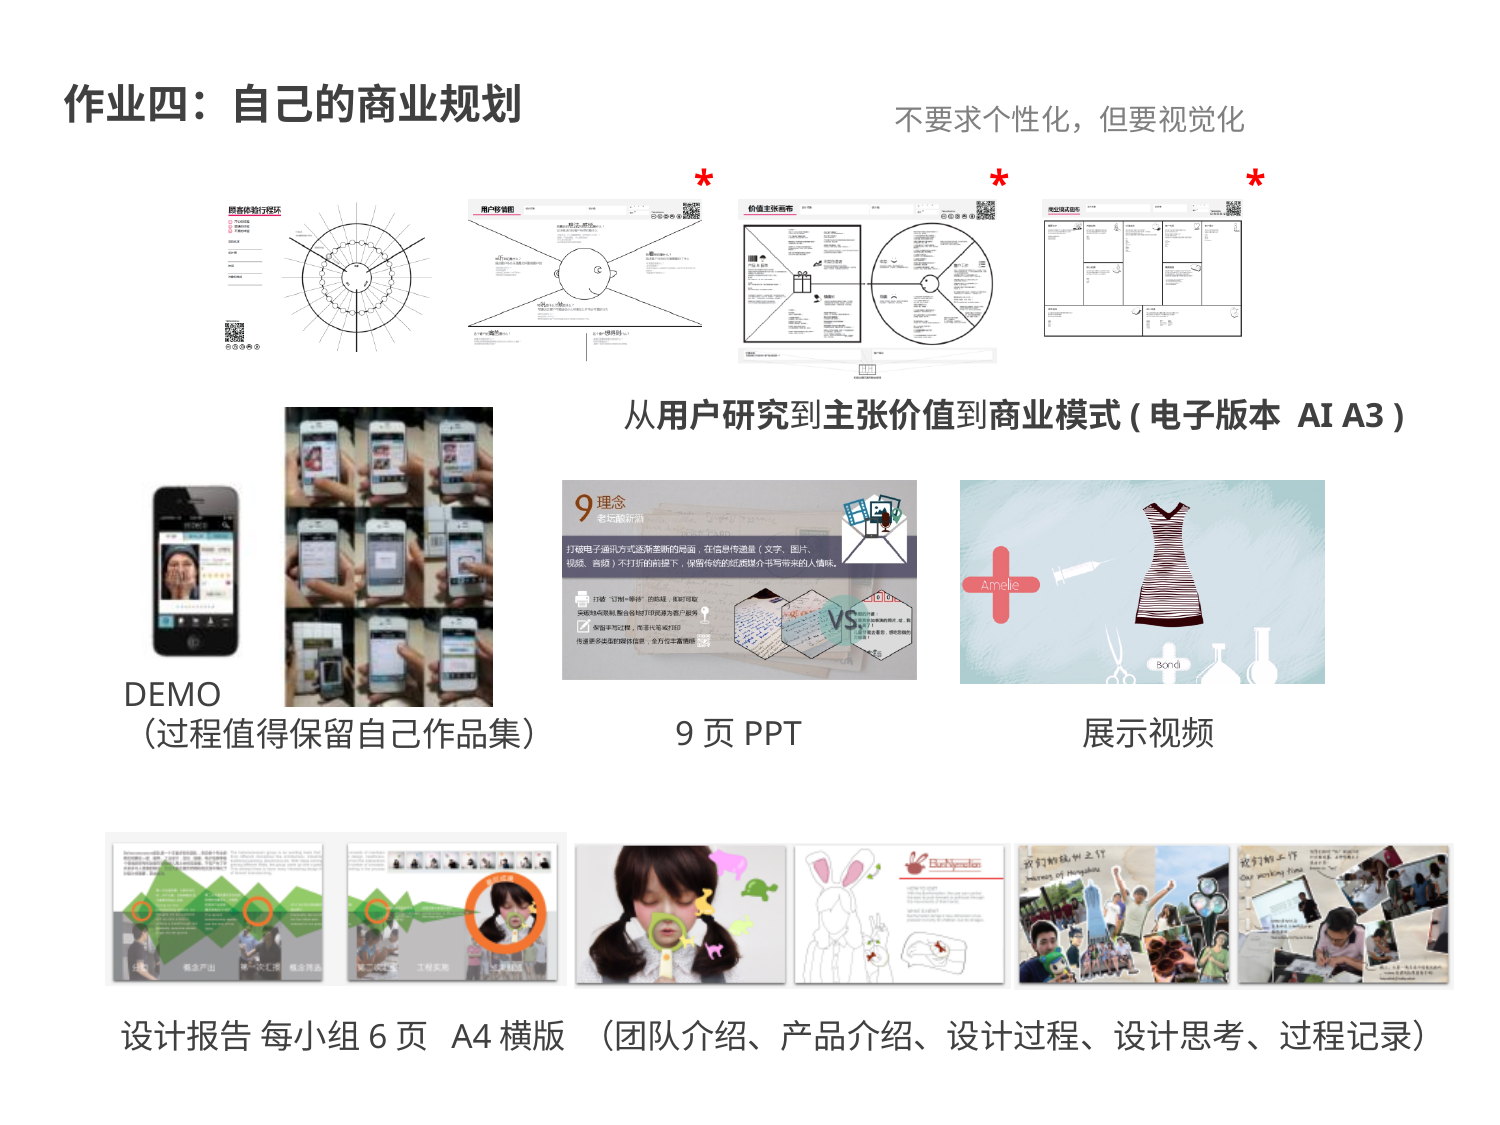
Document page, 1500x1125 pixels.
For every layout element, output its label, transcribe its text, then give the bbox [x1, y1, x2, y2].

picture [105, 832, 567, 987]
text_box * [974, 152, 1025, 213]
text_box 9页PPT [660, 704, 817, 760]
picture [562, 480, 917, 680]
text_box 不要求个性化，但要视觉化 [880, 93, 1262, 144]
picture [737, 198, 997, 381]
text_box DEMO （过程值得保留自己作品集） [108, 665, 571, 761]
text_box 作业四：自己的商业规划 [48, 70, 538, 136]
text_box 设计报告 每小组6页 A4横版 （团队介绍、产品介绍、设计过程、设计思考、过程记录） [105, 1007, 1461, 1063]
text_box 从用户研究到主张价值到商业模式(电子版本 AI A3 ) [608, 386, 1419, 442]
picture [1014, 843, 1454, 991]
text_box 展示视频 [1067, 704, 1231, 760]
picture [573, 843, 1011, 989]
picture [222, 198, 441, 352]
picture [105, 407, 493, 707]
picture [960, 480, 1325, 685]
text_box * [679, 152, 729, 213]
picture [1042, 198, 1243, 340]
text_box * [1230, 152, 1281, 213]
picture [468, 198, 702, 364]
